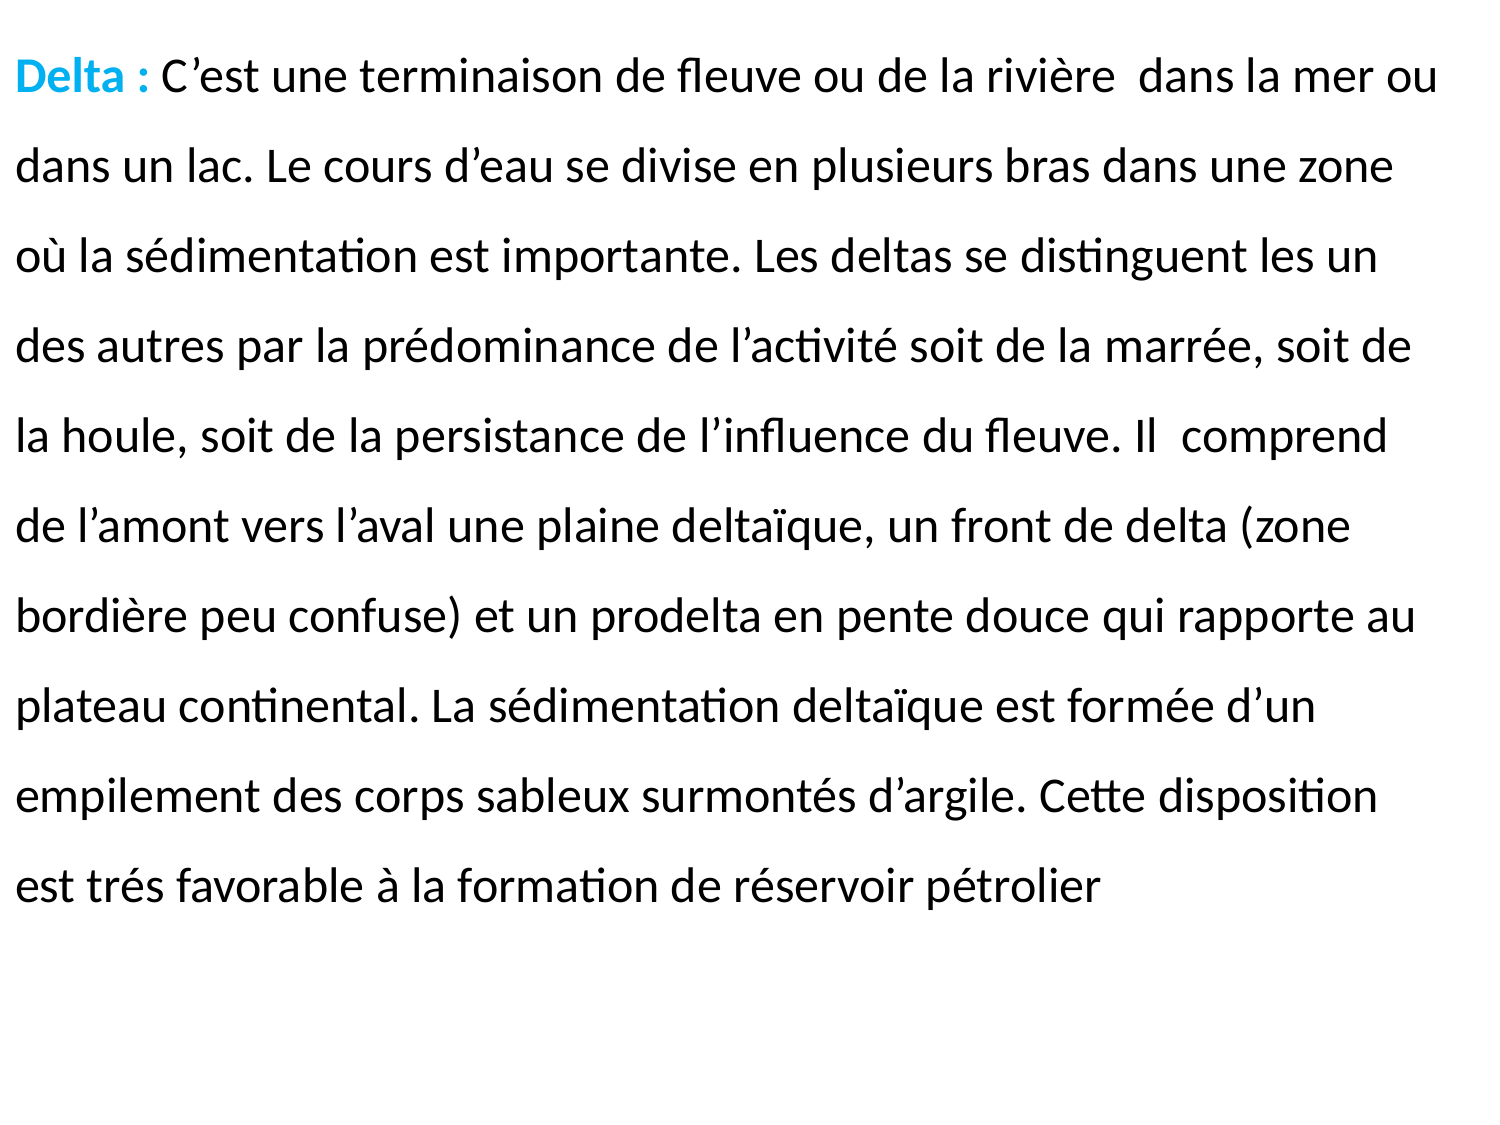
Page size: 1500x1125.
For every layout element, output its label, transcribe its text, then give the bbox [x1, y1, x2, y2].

text_box Delta : C’est une terminaison de fleuve ou de la rivière dans la mer ou dans un lac. Le cours d’eau se divise en plusieurs bras dans une zone où la sédimentation est importante. Les deltas se distinguent les un des autres par la prédominance de l’activité soit de la marrée, soit de la houle, soit de la persistance de l’influence du fleuve. Il comprend de l’amont vers l’aval une plaine deltaïque, un front de delta (zone bordière peu confuse) et un prodelta en pente douce qui rapporte au plateau continental. La sédimentation deltaïque est formée d’un empilement des corps sableux surmontés d’argile. Cette disposition est trés favorable à la formation de réservoir pétrolier [0, 4, 1465, 920]
